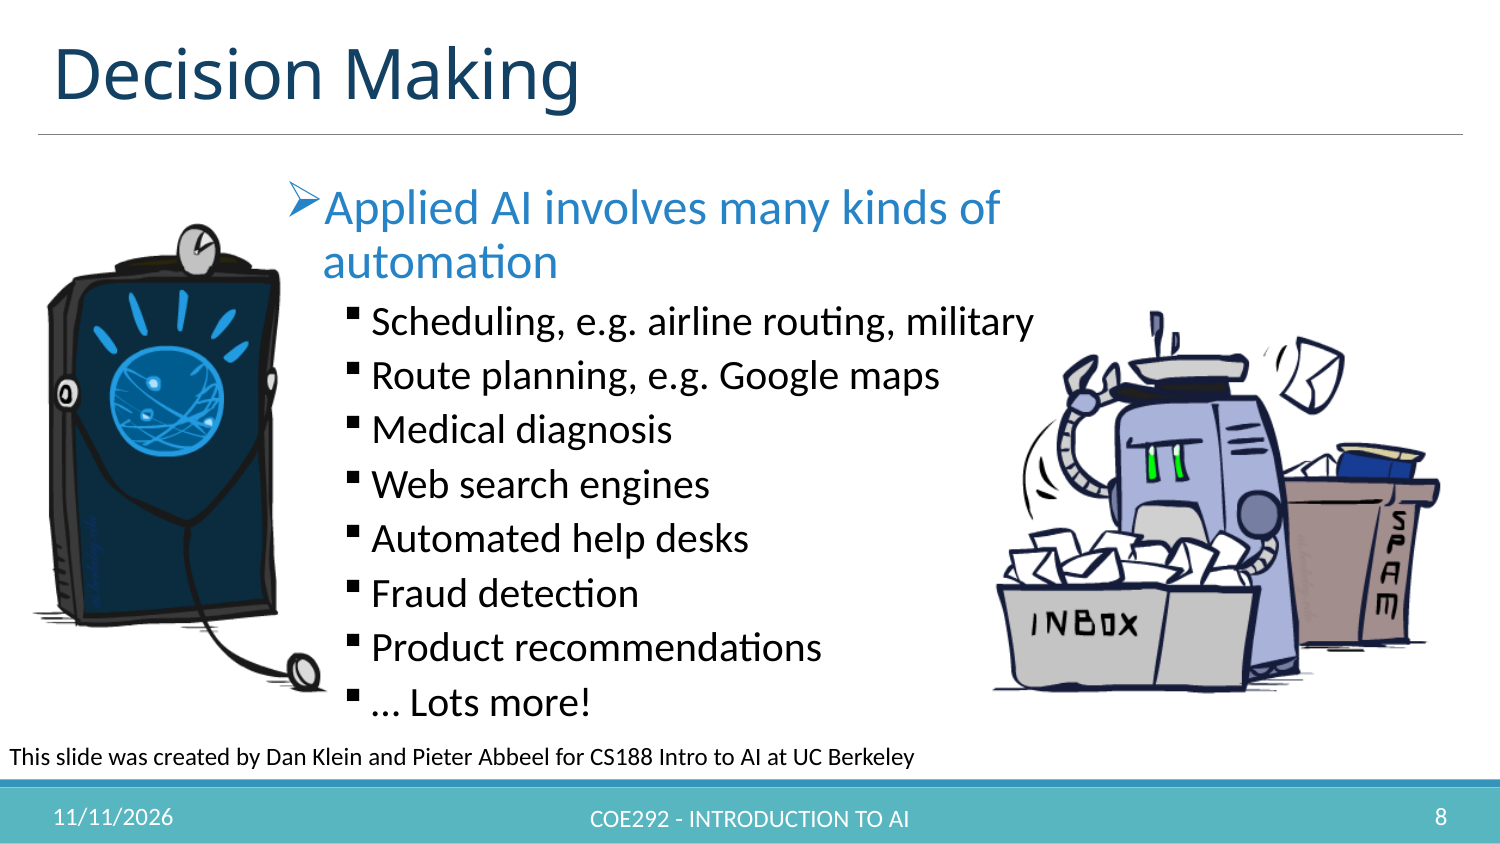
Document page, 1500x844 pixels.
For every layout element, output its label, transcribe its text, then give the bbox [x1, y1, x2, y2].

footer COE292 - Introduction to AI [453, 794, 1047, 840]
picture [7, 194, 338, 710]
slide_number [37, 793, 342, 839]
slide_number 8 [1301, 793, 1463, 839]
text_box This slide was created by Dan Klein and Pieter Abbeel for CS188 Intro to AI at UC Berkeley [0, 732, 1500, 778]
list Applied AI involves many kinds of automation Scheduling, e.g. airline routing, military Route planning, e.g. Google maps Medical diagnosis Web search engines Automated help desks Fraud detection Product recommendations … Lots more! [226, 174, 1264, 732]
title Decision Making [37, 35, 1463, 122]
picture [972, 281, 1464, 721]
